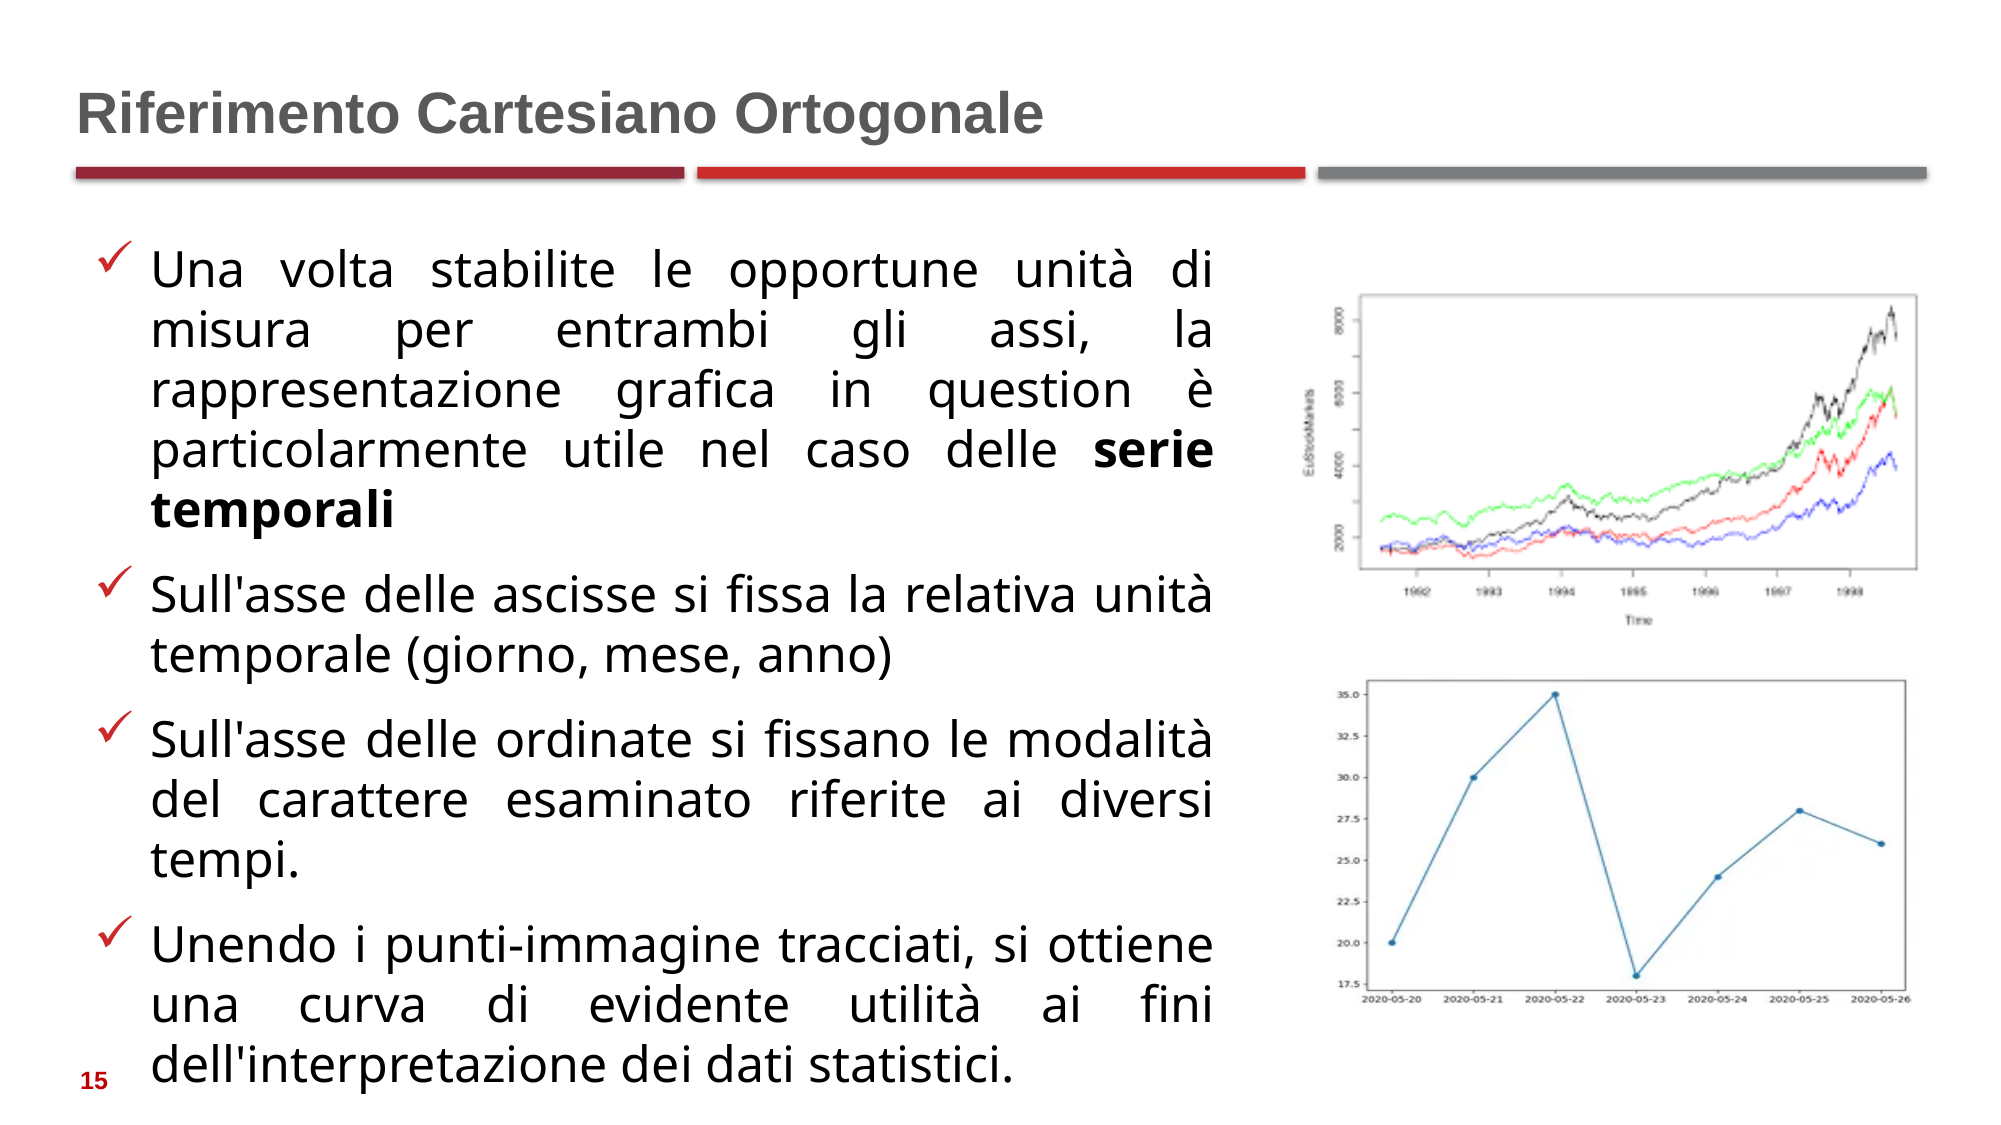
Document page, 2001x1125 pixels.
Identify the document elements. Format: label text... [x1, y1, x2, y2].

title Riferimento Cartesiano Ortogonale [76, 82, 1926, 146]
list Una volta stabilite le opportune unità di misura per entrambi gli assi, la rappresentazione grafica in question è particolarmente utile nel caso delle serie temporali Sull'asse delle ascisse si fissa la relativa unità temporale (giorno, mese, anno) Sull'asse delle ordinate si fissano le modalità del carattere esaminato riferite ai diversi tempi. Unendo i punti-immagine tracciati, si ottiene una curva di evidente utilità ai fini dell'interpretazione dei dati statistici. [94, 237, 1216, 958]
picture [1300, 236, 1949, 645]
picture [1326, 671, 1926, 1013]
slide_number 15 [53, 1049, 136, 1110]
